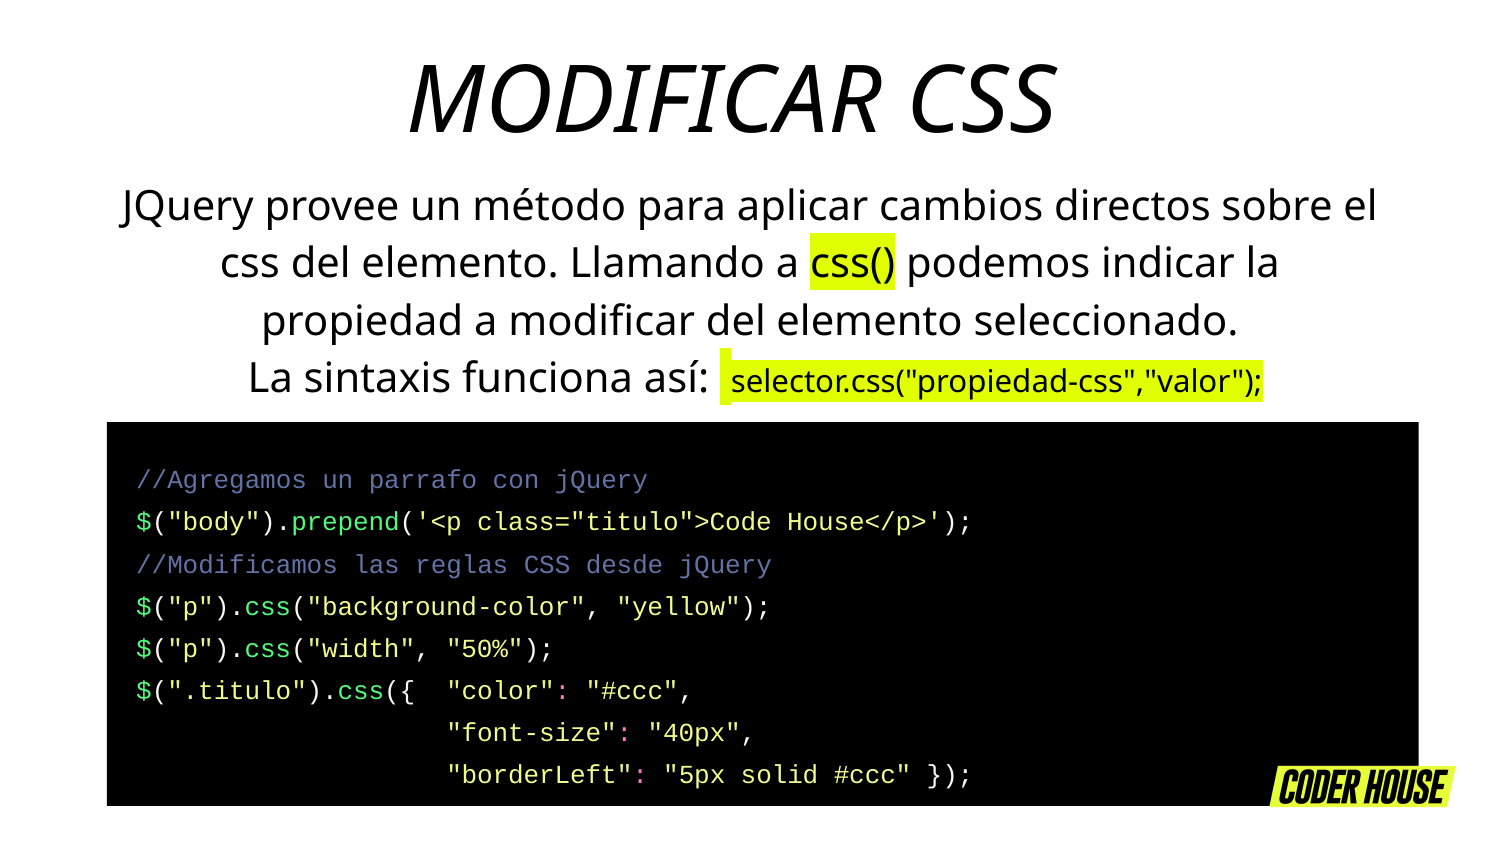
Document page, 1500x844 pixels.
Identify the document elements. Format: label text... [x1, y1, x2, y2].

text_box JQuery provee un método para aplicar cambios directos sobre el css del elemento. Llamando a css() podemos indicar la propiedad a modificar del elemento seleccionado. La sintaxis funciona así: selector.css("propiedad-css","valor"); [106, 156, 1394, 422]
text_box MODIFICAR CSS [266, 23, 1197, 186]
text_box //Agregamos un parrafo con jQuery $("body").prepend('<p class="titulo">Code House</p>'); //Modificamos las reglas CSS desde jQuery $("p").css("background-color", "yellow"); $("p").css("width", "50%"); $(".titulo").css({ "color": "#ccc", "font-size": "40px", "borderLeft": "5px solid #ccc" }); [106, 422, 1419, 806]
picture [1264, 759, 1461, 814]
